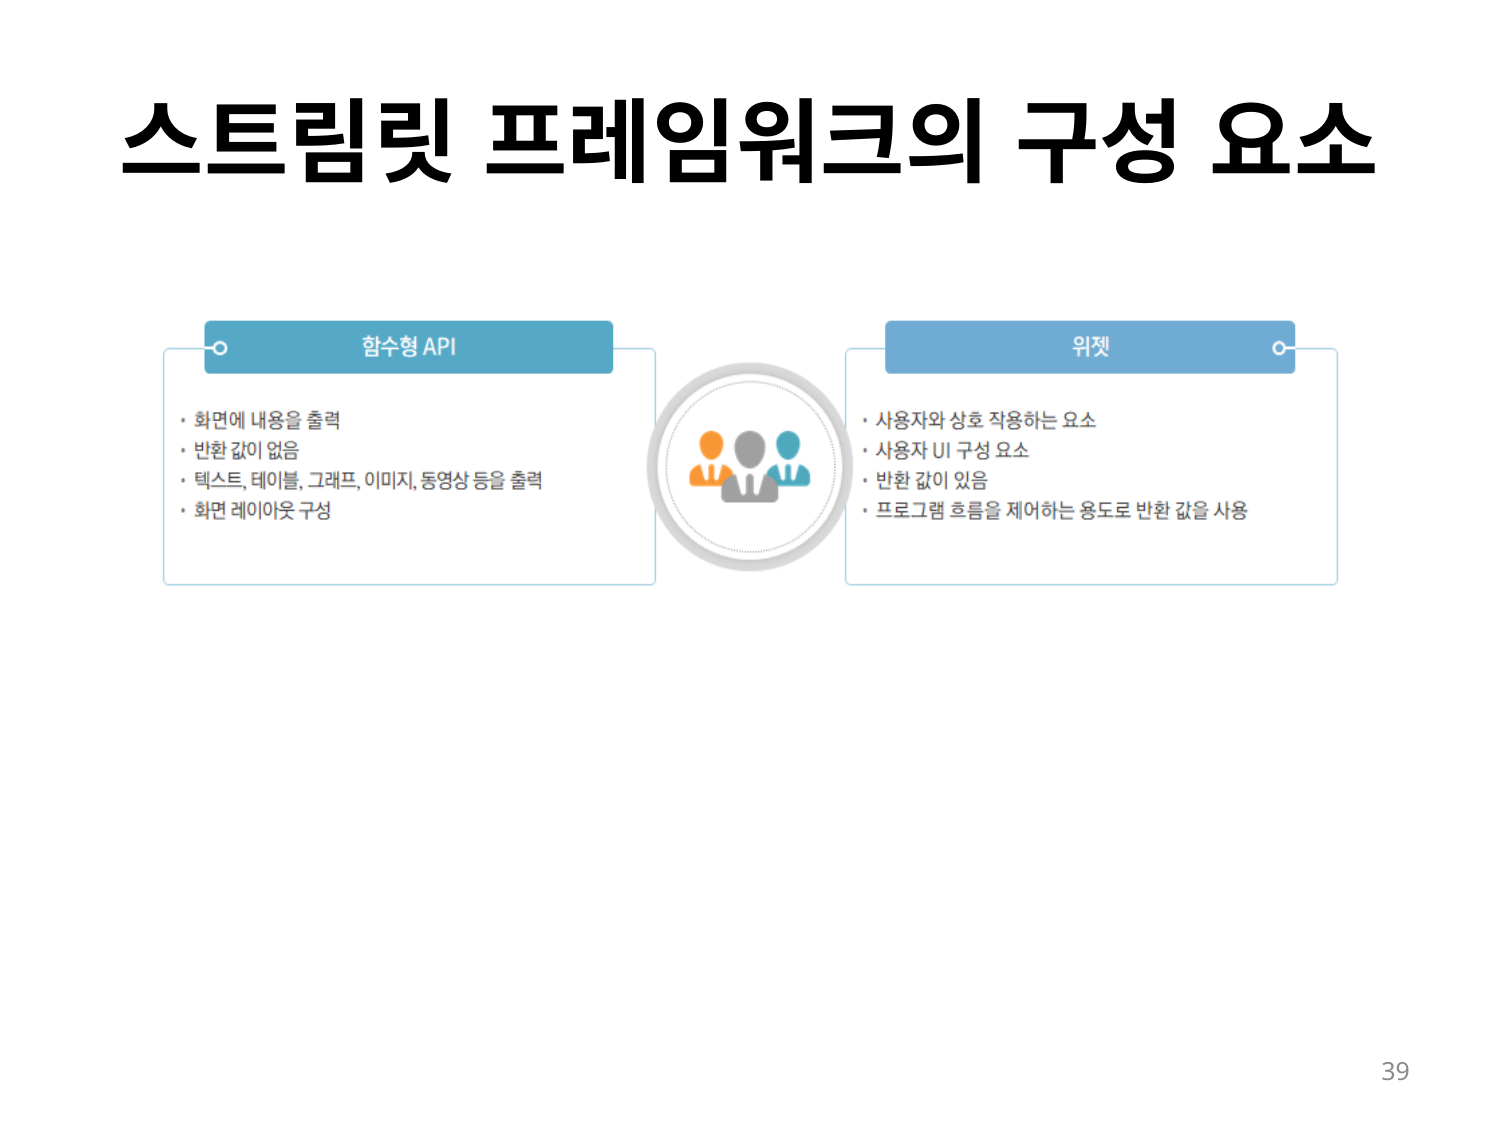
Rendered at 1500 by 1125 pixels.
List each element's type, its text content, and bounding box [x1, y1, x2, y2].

picture [135, 278, 1365, 610]
slide_number 39 [1074, 1042, 1425, 1103]
title 스트림릿 프레임워크의 구성 요소 [75, 45, 1425, 233]
